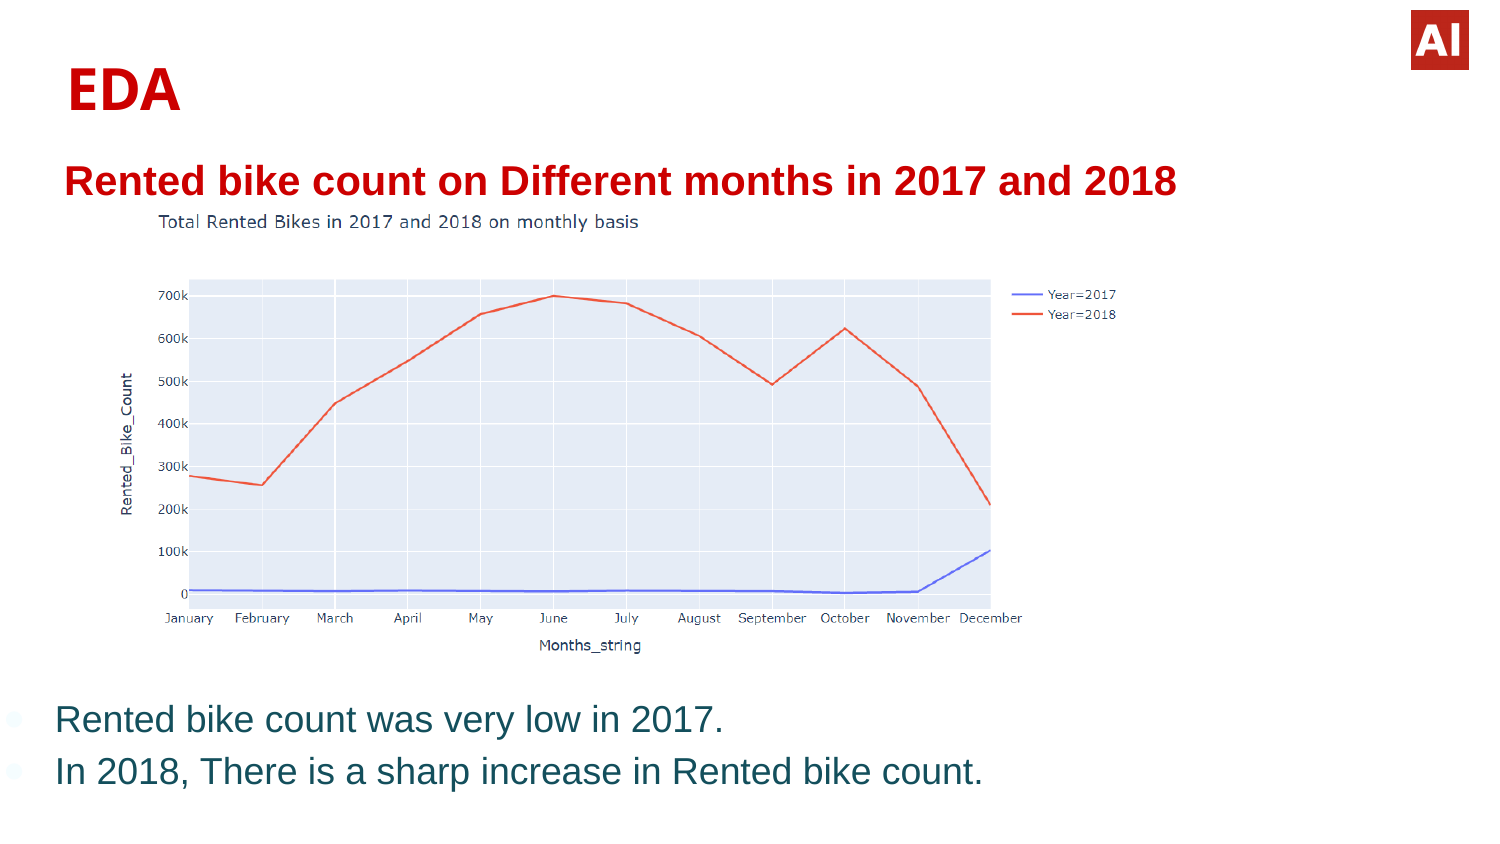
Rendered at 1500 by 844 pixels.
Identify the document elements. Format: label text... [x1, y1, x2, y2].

list Rented bike count was very low in 2017. In 2018, There is a sharp increase in Rented bike count. [0, 673, 1363, 817]
list Rented bike count on Different months in 2017 and 2018 [26, 130, 1256, 197]
picture [1411, 10, 1469, 70]
title EDA [51, 36, 1449, 131]
picture [89, 204, 1151, 674]
